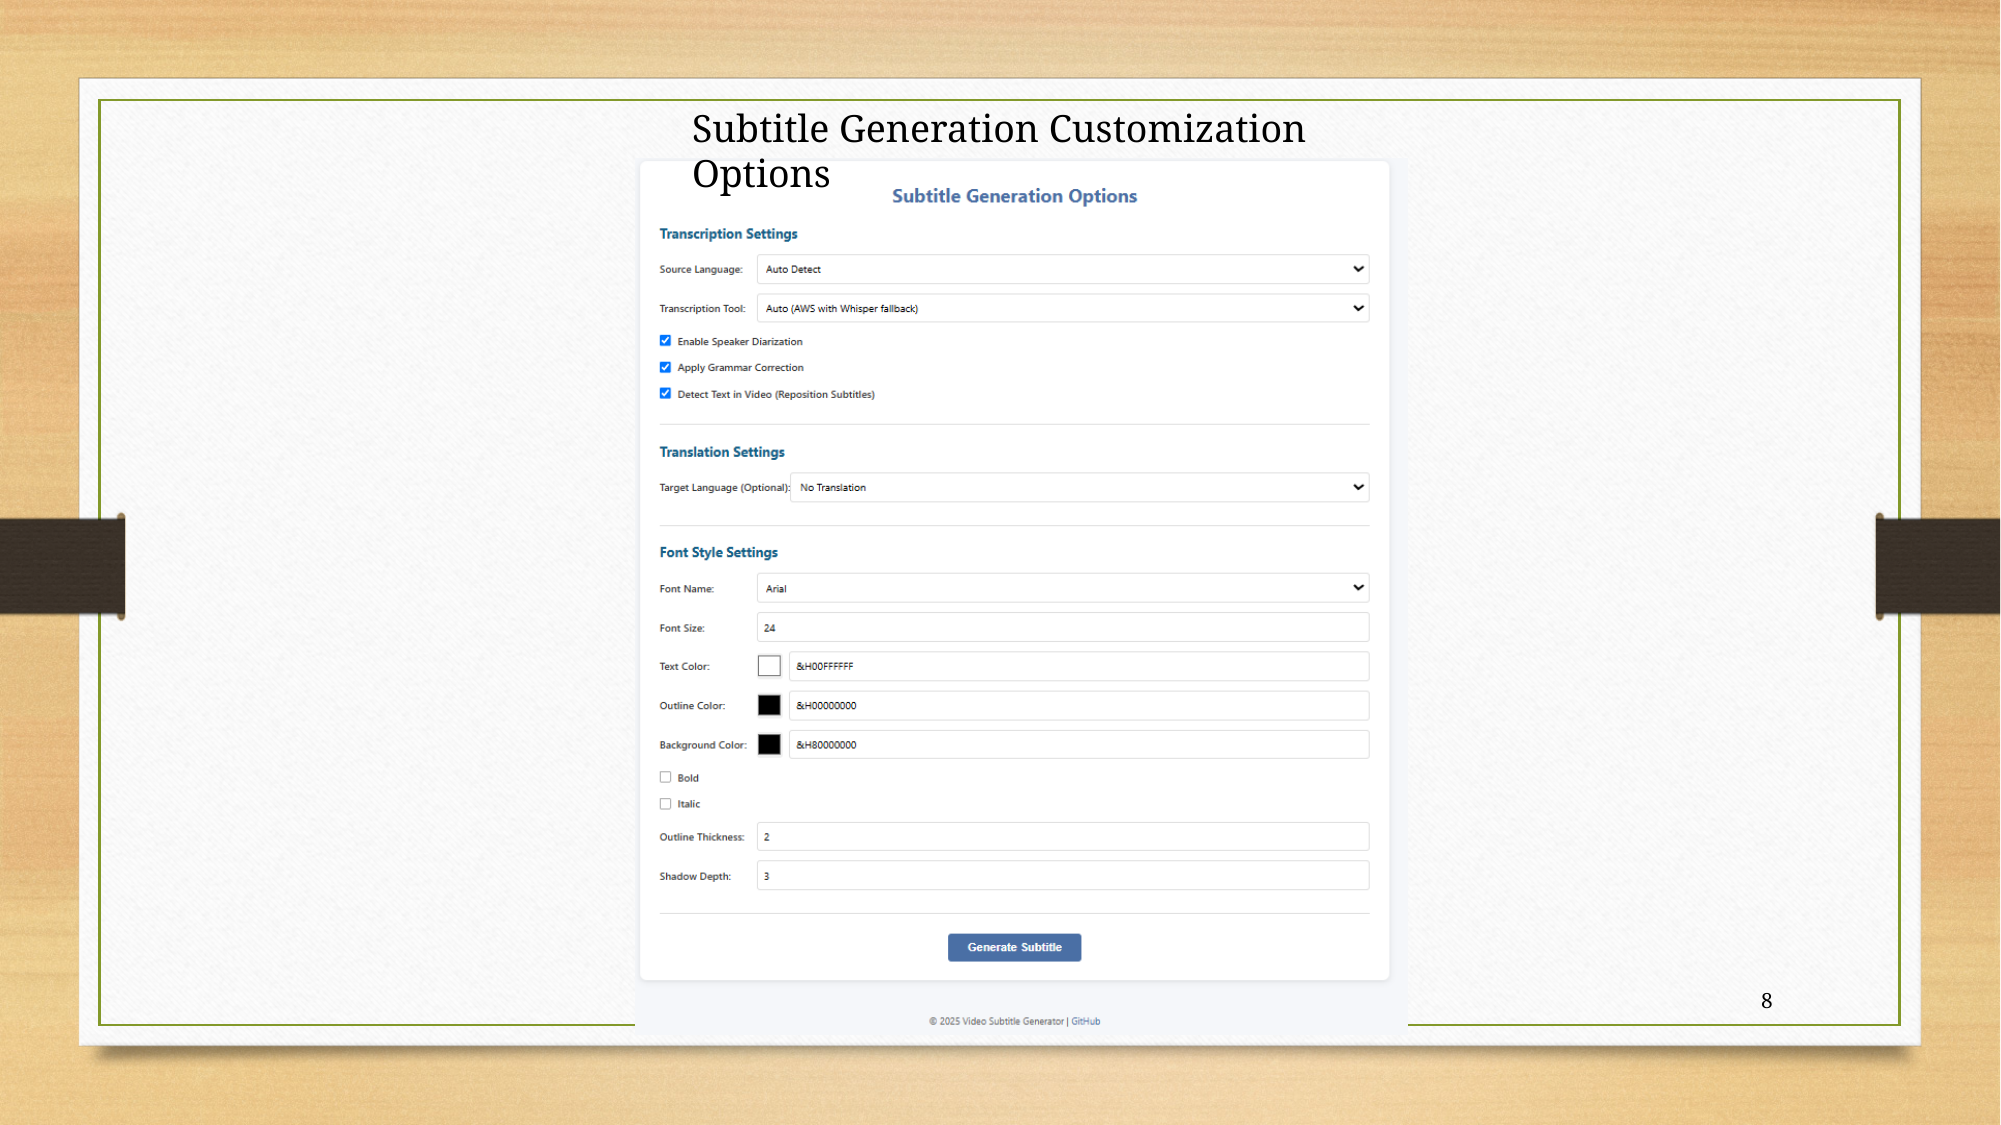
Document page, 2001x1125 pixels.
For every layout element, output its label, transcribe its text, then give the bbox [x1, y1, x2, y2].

slide_number 8 [1698, 979, 1788, 1025]
picture [0, 0, 2001, 1125]
text_box Subtitle Generation Customization Options [677, 97, 1465, 203]
